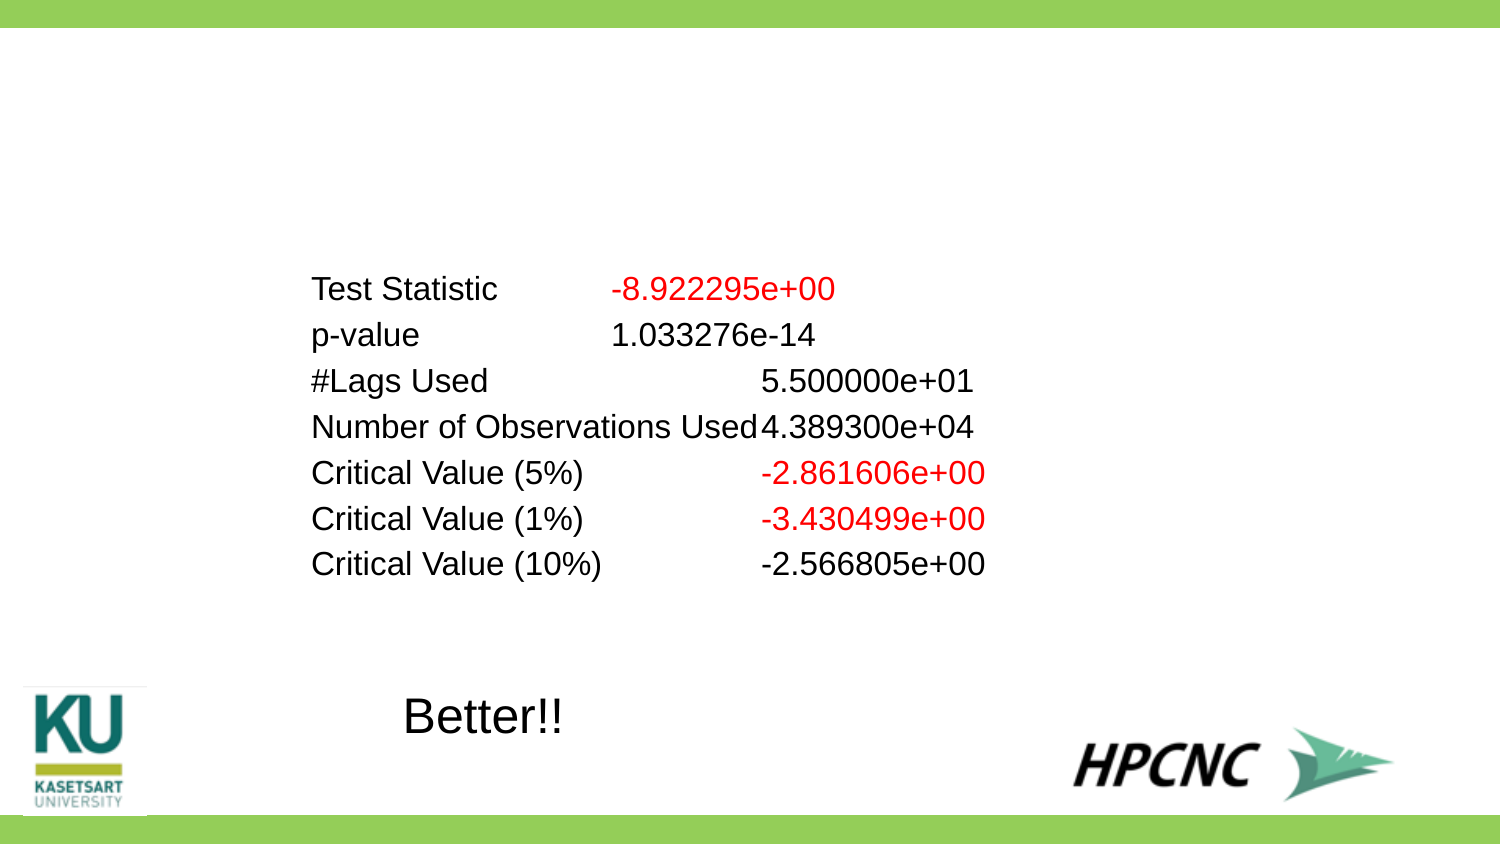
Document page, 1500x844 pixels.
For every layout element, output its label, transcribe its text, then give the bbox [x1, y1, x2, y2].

text_box Test Statistic -8.922295e+00 p-value 1.033276e-14 #Lags Used 5.500000e+01 Number of Observations Used 4.389300e+04 Critical Value (5%) -2.861606e+00 Critical Value (1%) -3.430499e+00 Critical Value (10%) -2.566805e+00 [296, 163, 1204, 680]
picture [0, 0, 1500, 28]
text_box Better!! [387, 668, 1500, 809]
picture [0, 686, 1500, 844]
